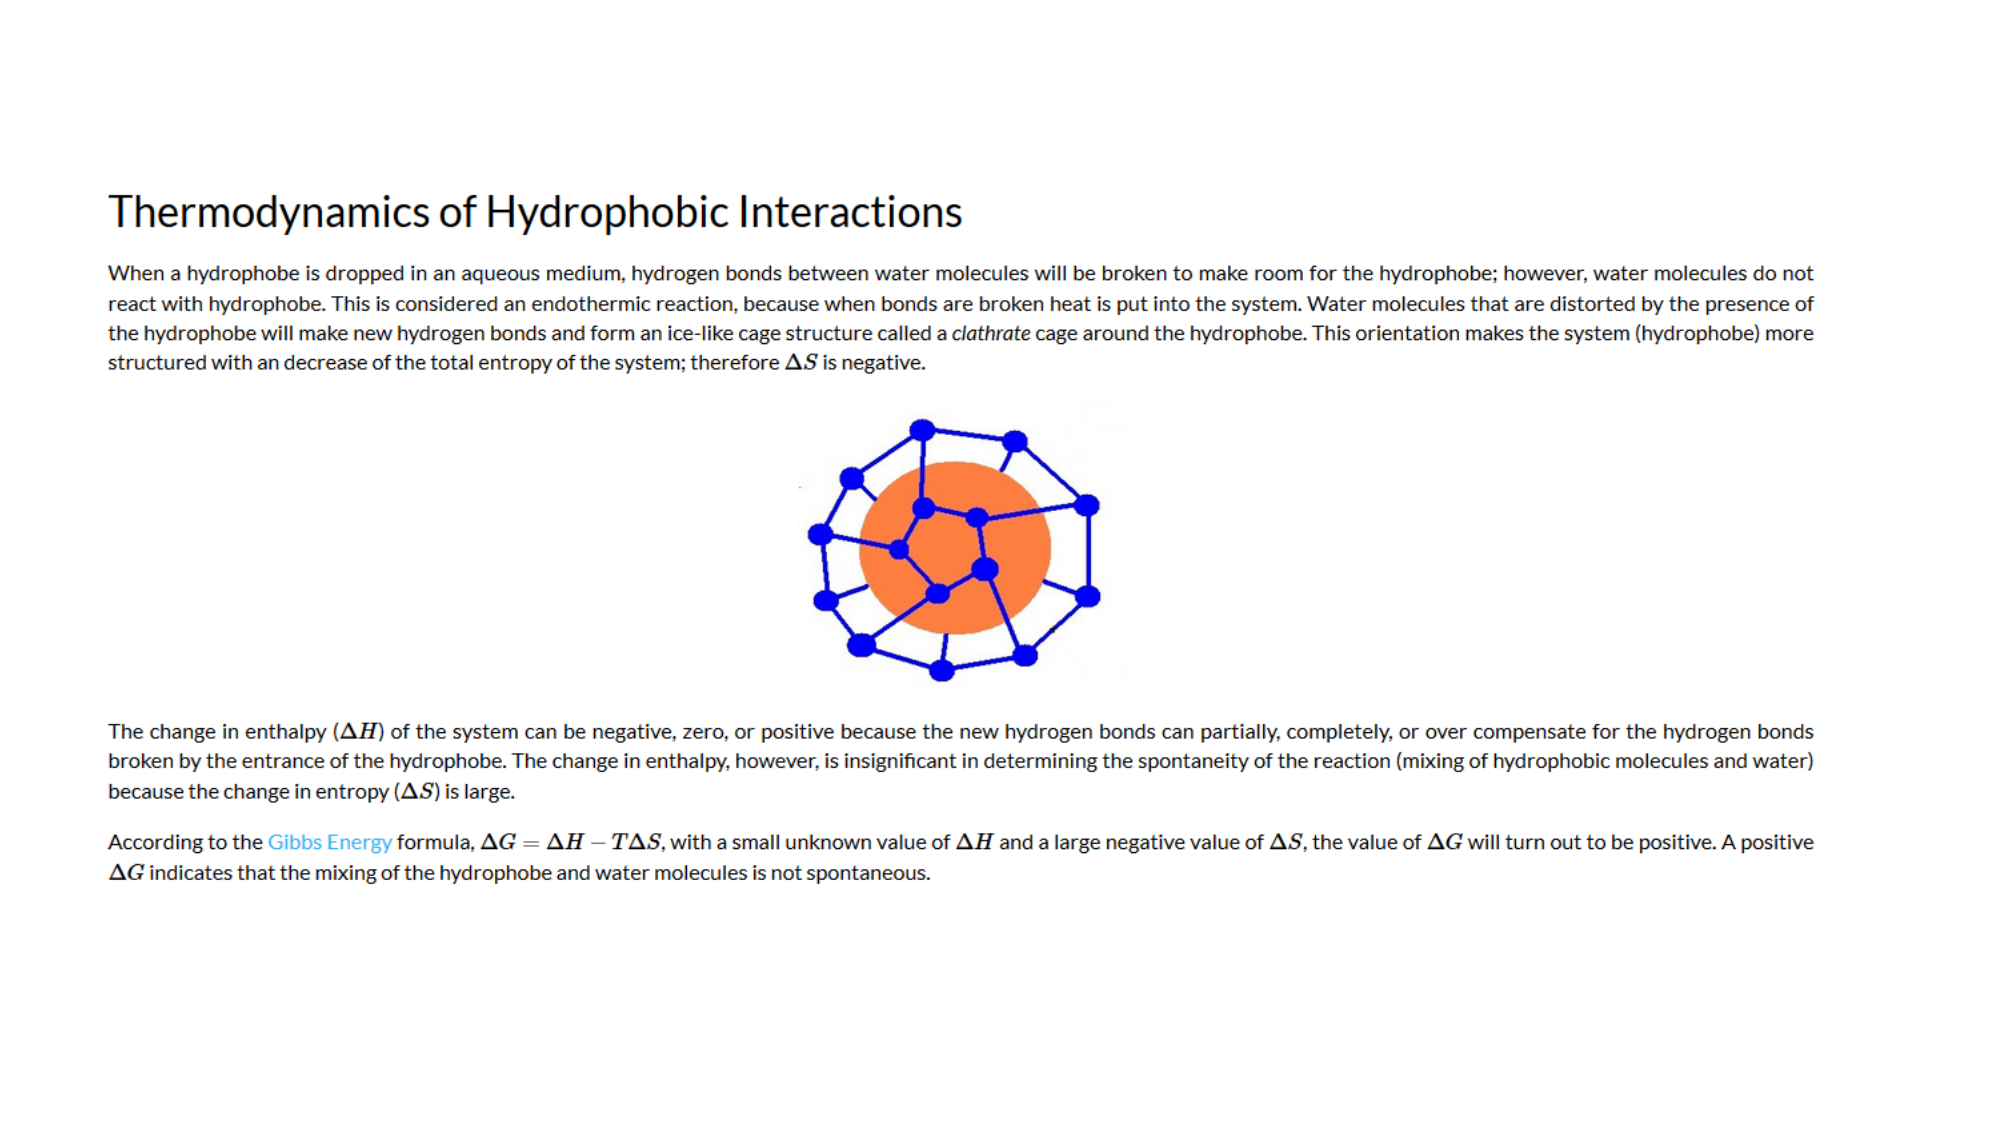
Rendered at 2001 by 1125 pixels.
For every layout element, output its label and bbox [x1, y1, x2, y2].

picture [40, 188, 1867, 892]
